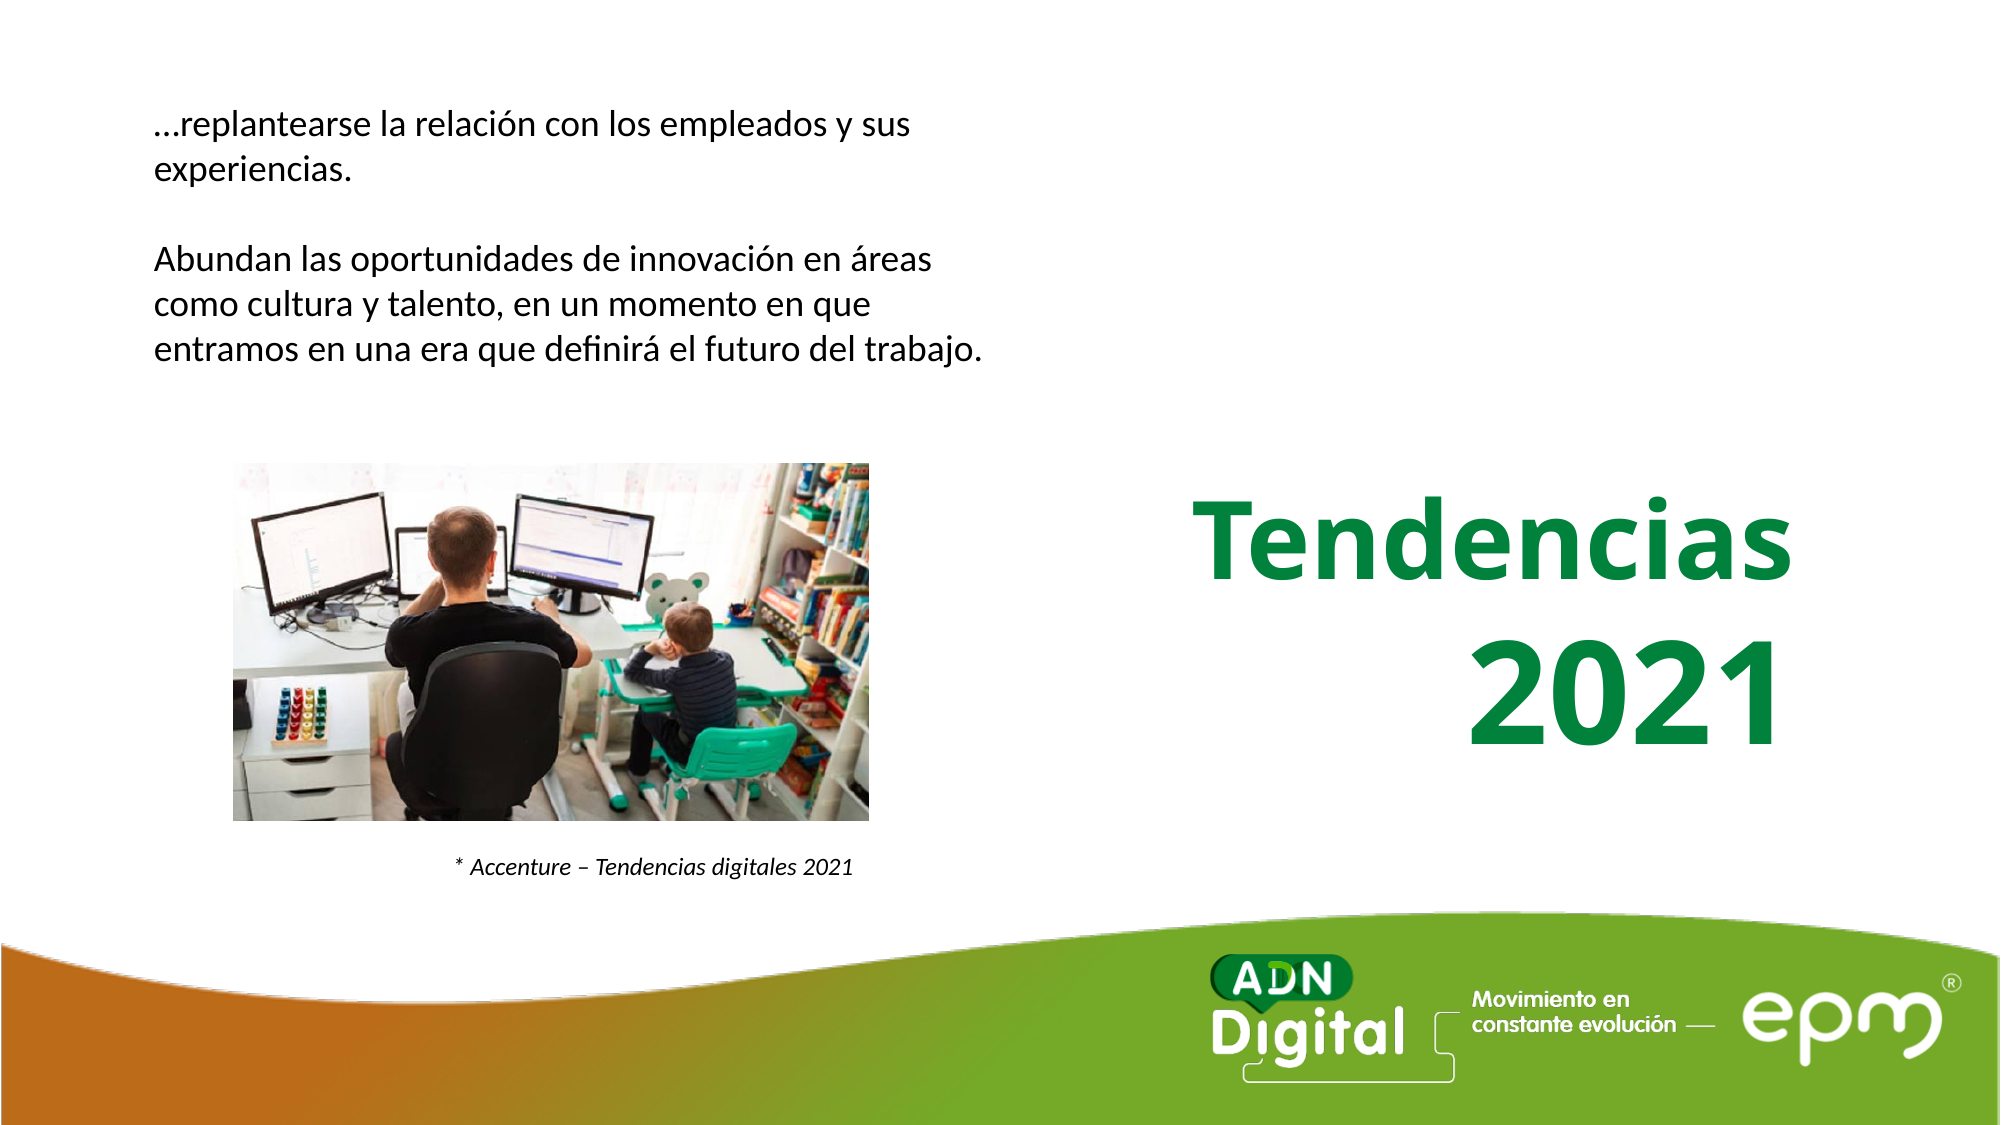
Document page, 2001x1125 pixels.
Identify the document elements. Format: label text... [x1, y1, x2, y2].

picture [0, 910, 2000, 1125]
text_box * Accenture – Tendencias digitales 2021 [233, 843, 869, 888]
picture [233, 463, 869, 821]
text_box …replantearse la relación con los empleados y sus experiencias. Abundan las oportunidades de innovación en áreas como cultura y talento, en un momento en que entramos en una era que definirá el futuro del trabajo. [139, 92, 1021, 377]
text_box Tendencias 2021 [1170, 463, 1810, 821]
